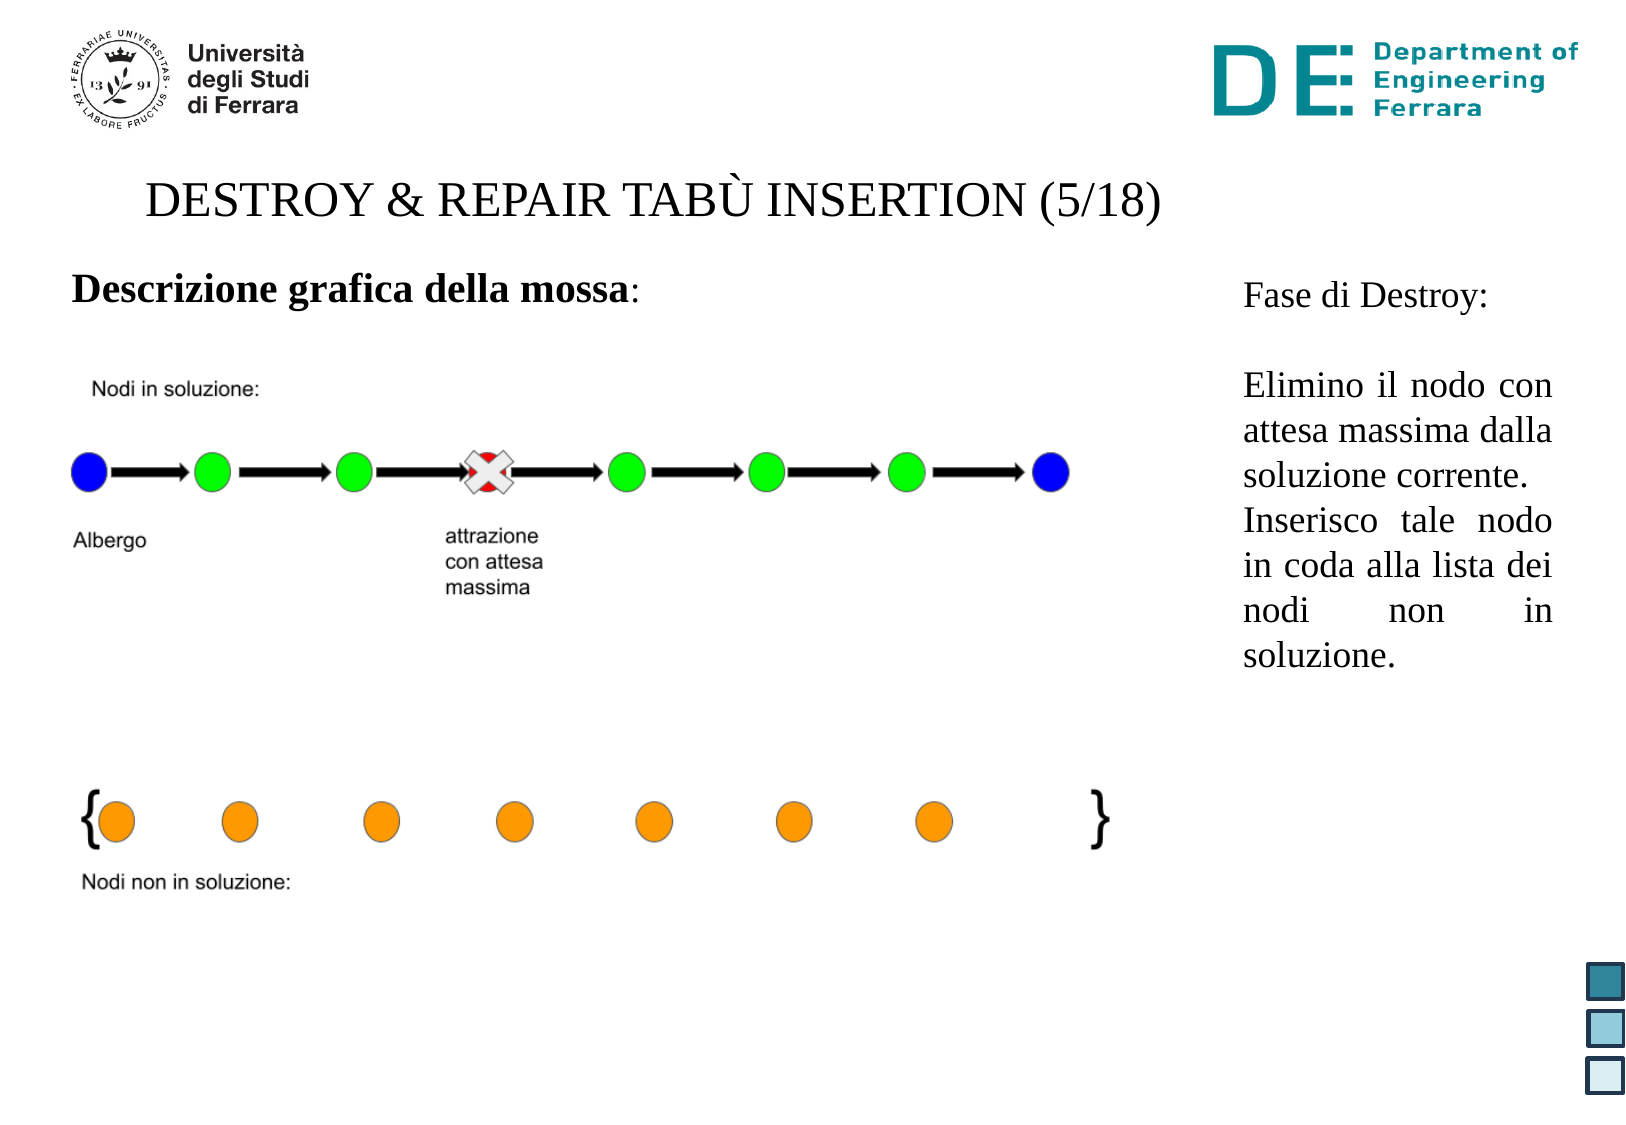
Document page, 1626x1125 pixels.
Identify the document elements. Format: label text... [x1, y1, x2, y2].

text_box Fase di Destroy: Elimino il nodo con attesa massima dalla soluzione corrente. Inserisco tale nodo in coda alla lista dei nodi non in soluzione. [1228, 262, 1569, 683]
picture [65, 24, 314, 135]
text_box Descrizione grafica della mossa: [56, 253, 879, 319]
title Destroy & Repair Tabù Insertion (5/18) [130, 134, 1512, 260]
picture [1213, 42, 1578, 116]
text_box [1587, 1058, 1623, 1094]
text_box [1588, 1011, 1624, 1046]
picture [63, 347, 1161, 965]
text_box [1588, 964, 1623, 999]
